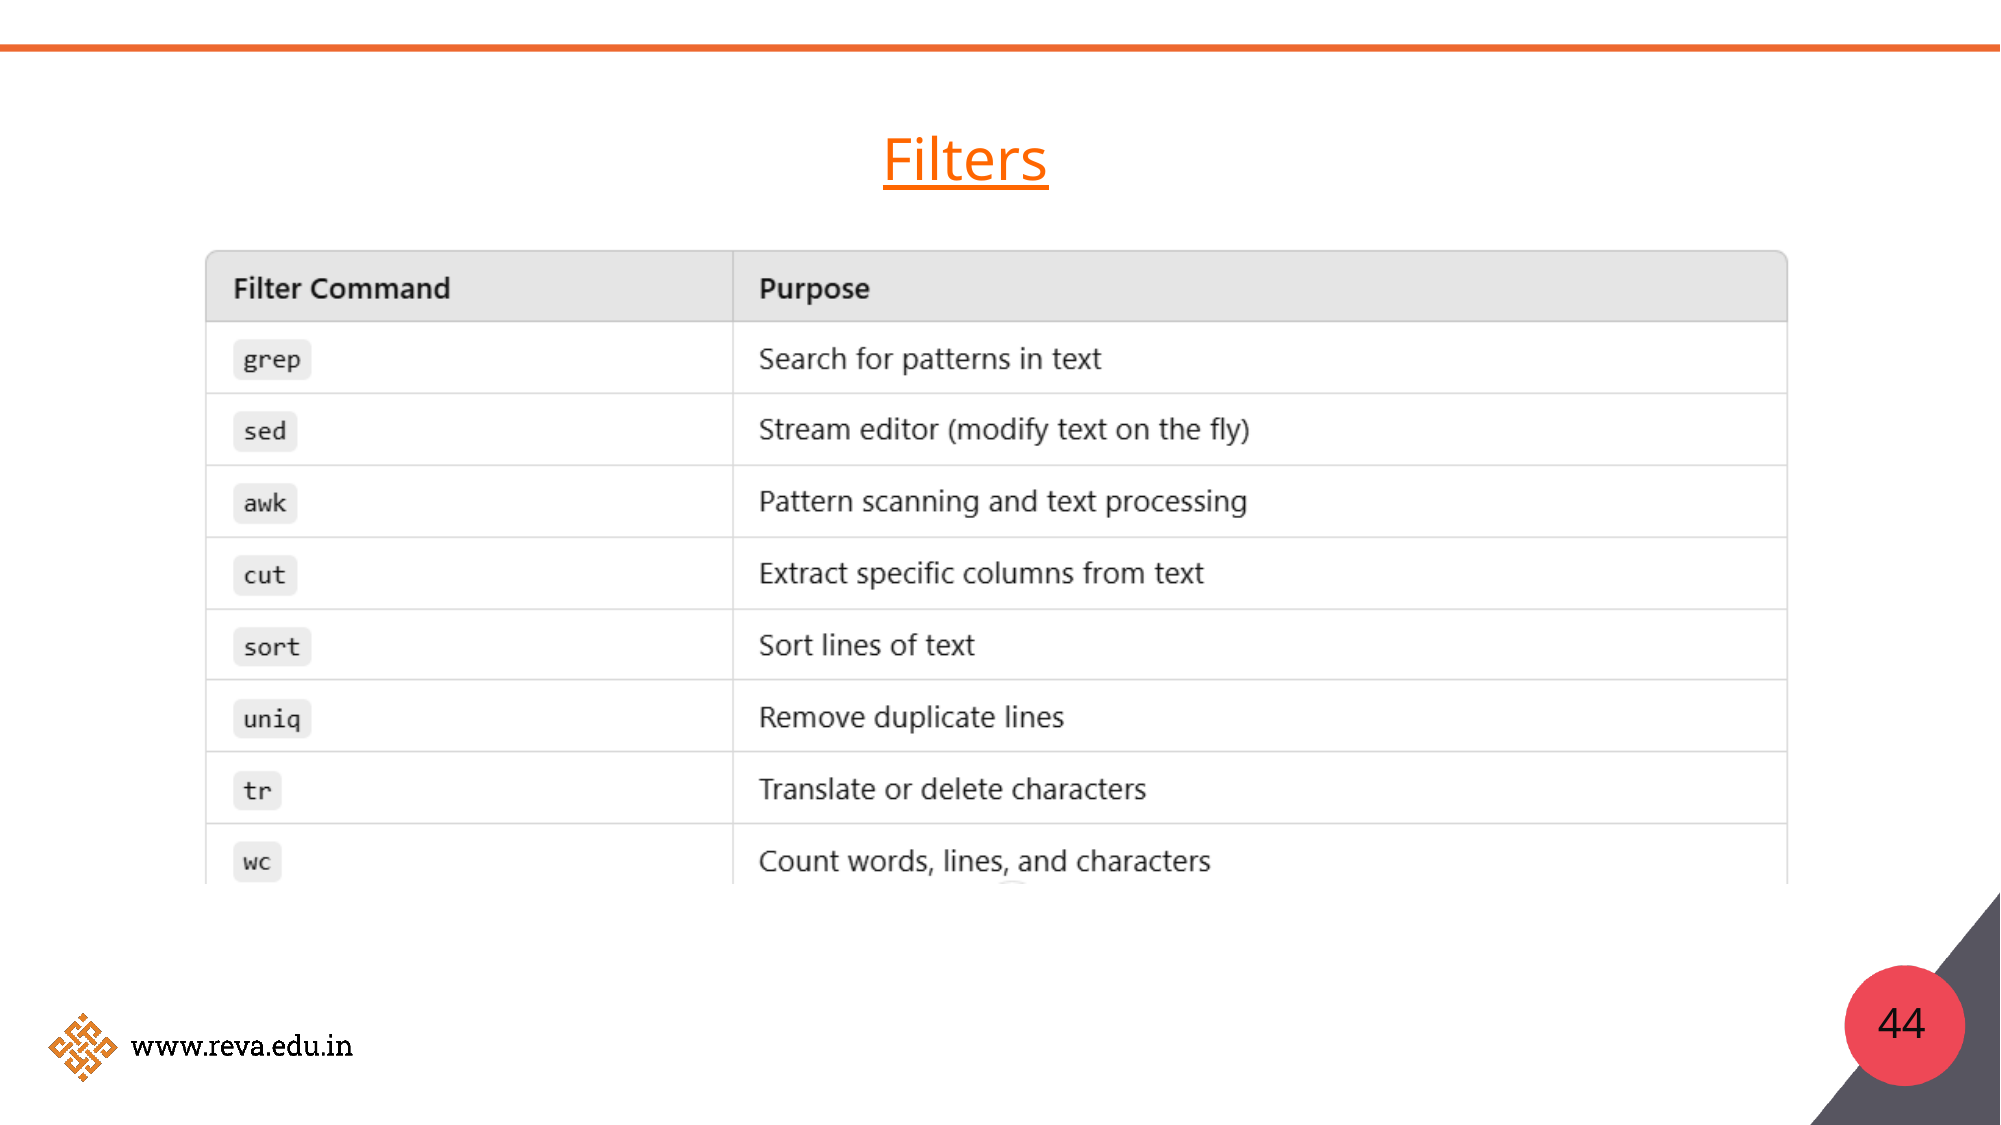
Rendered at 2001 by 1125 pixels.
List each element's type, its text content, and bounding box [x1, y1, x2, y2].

title Filters [867, 100, 1089, 215]
text_box 44 [1850, 989, 1954, 1061]
picture [31, 1003, 366, 1092]
picture [171, 241, 2000, 1125]
